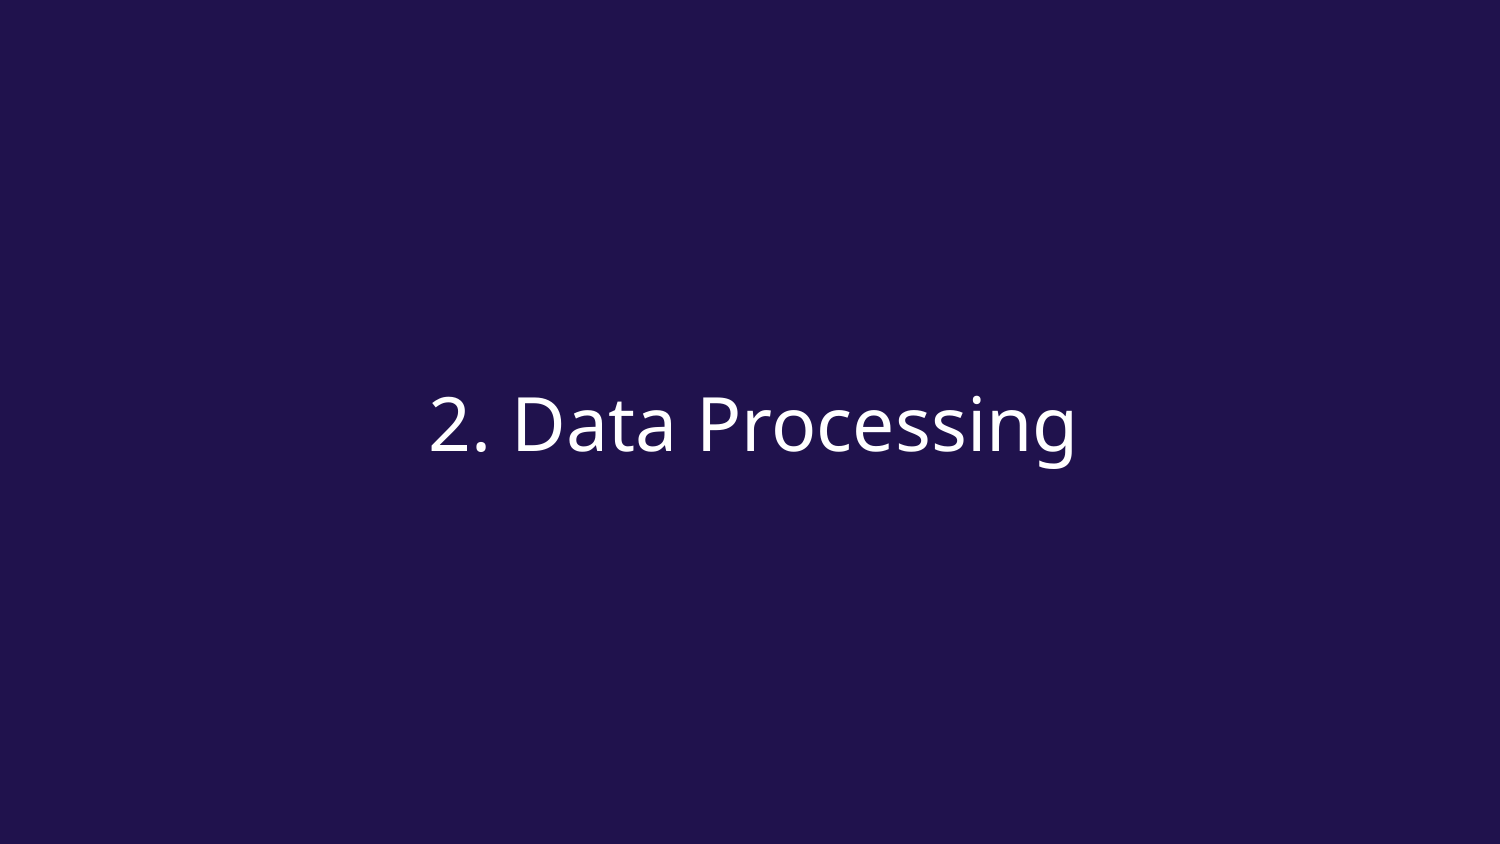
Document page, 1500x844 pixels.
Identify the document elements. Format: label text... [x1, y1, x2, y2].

title 2. Data Processing [110, 351, 1399, 493]
